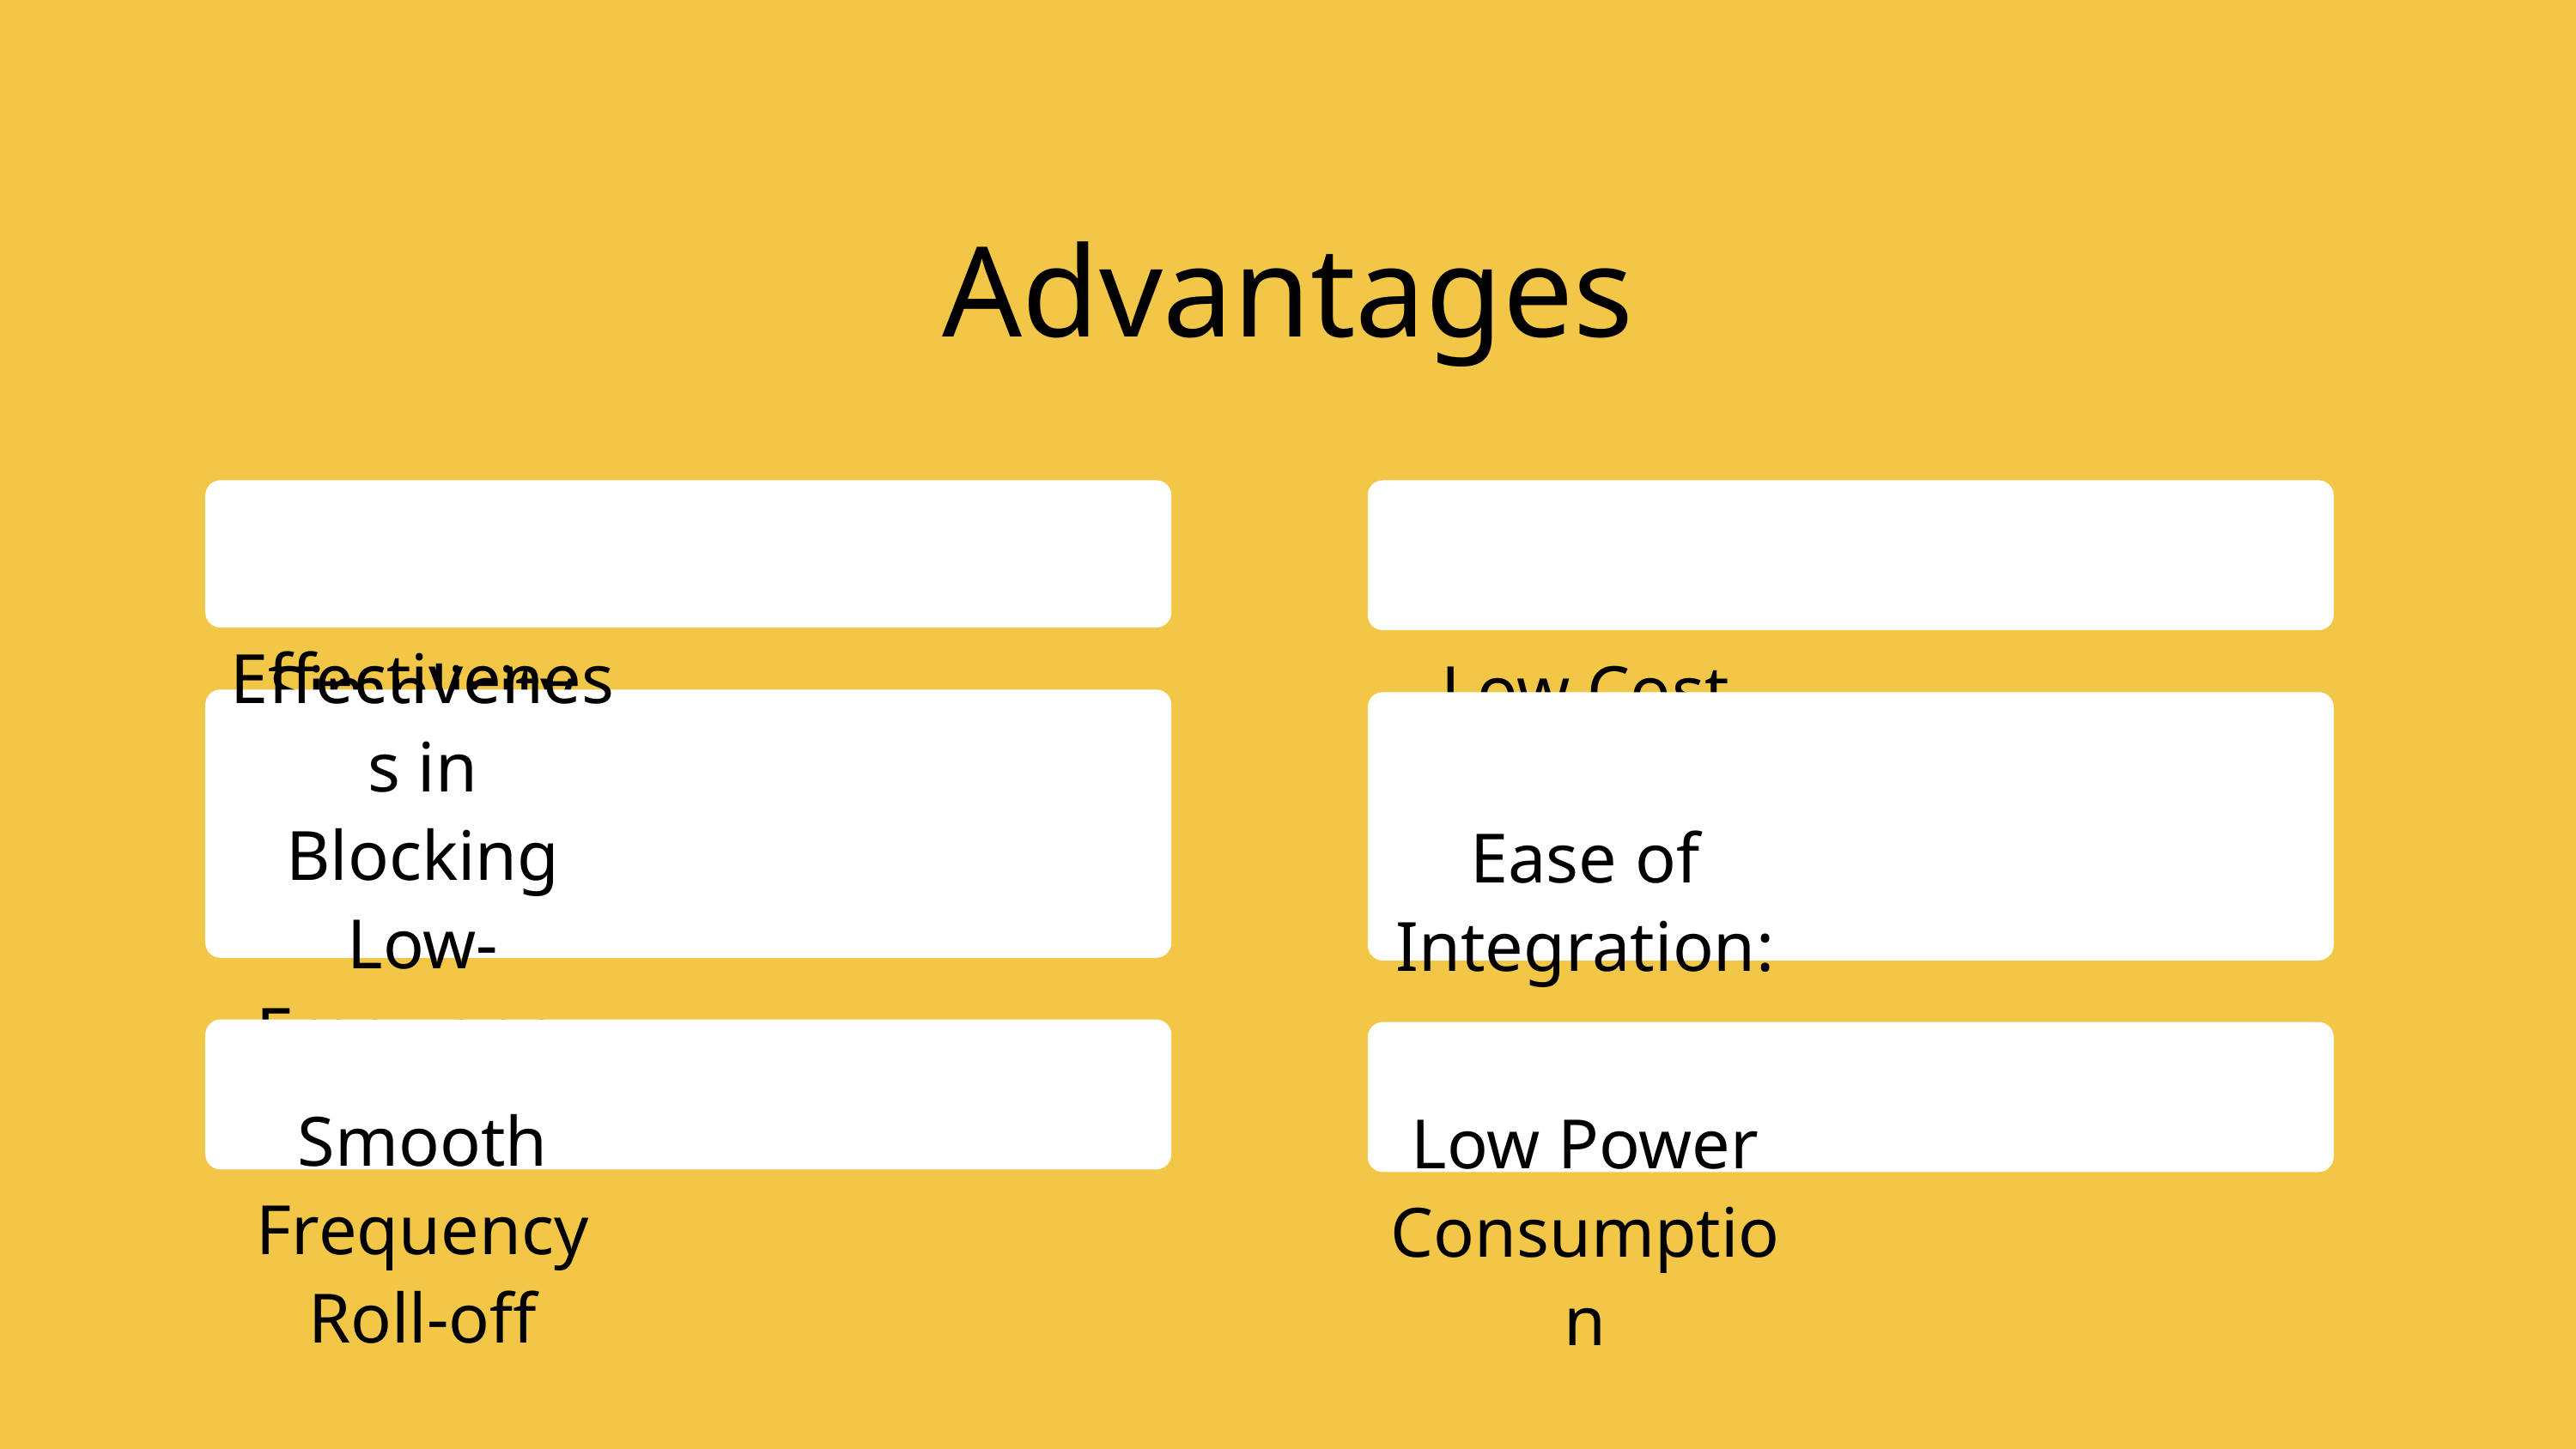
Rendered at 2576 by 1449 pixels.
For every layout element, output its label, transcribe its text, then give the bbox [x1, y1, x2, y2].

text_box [1367, 1022, 2335, 1173]
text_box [1367, 692, 2335, 961]
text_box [204, 1019, 1172, 1170]
text_box Advantages [563, 223, 2013, 362]
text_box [204, 689, 1172, 958]
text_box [204, 480, 1172, 628]
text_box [1367, 480, 2335, 631]
